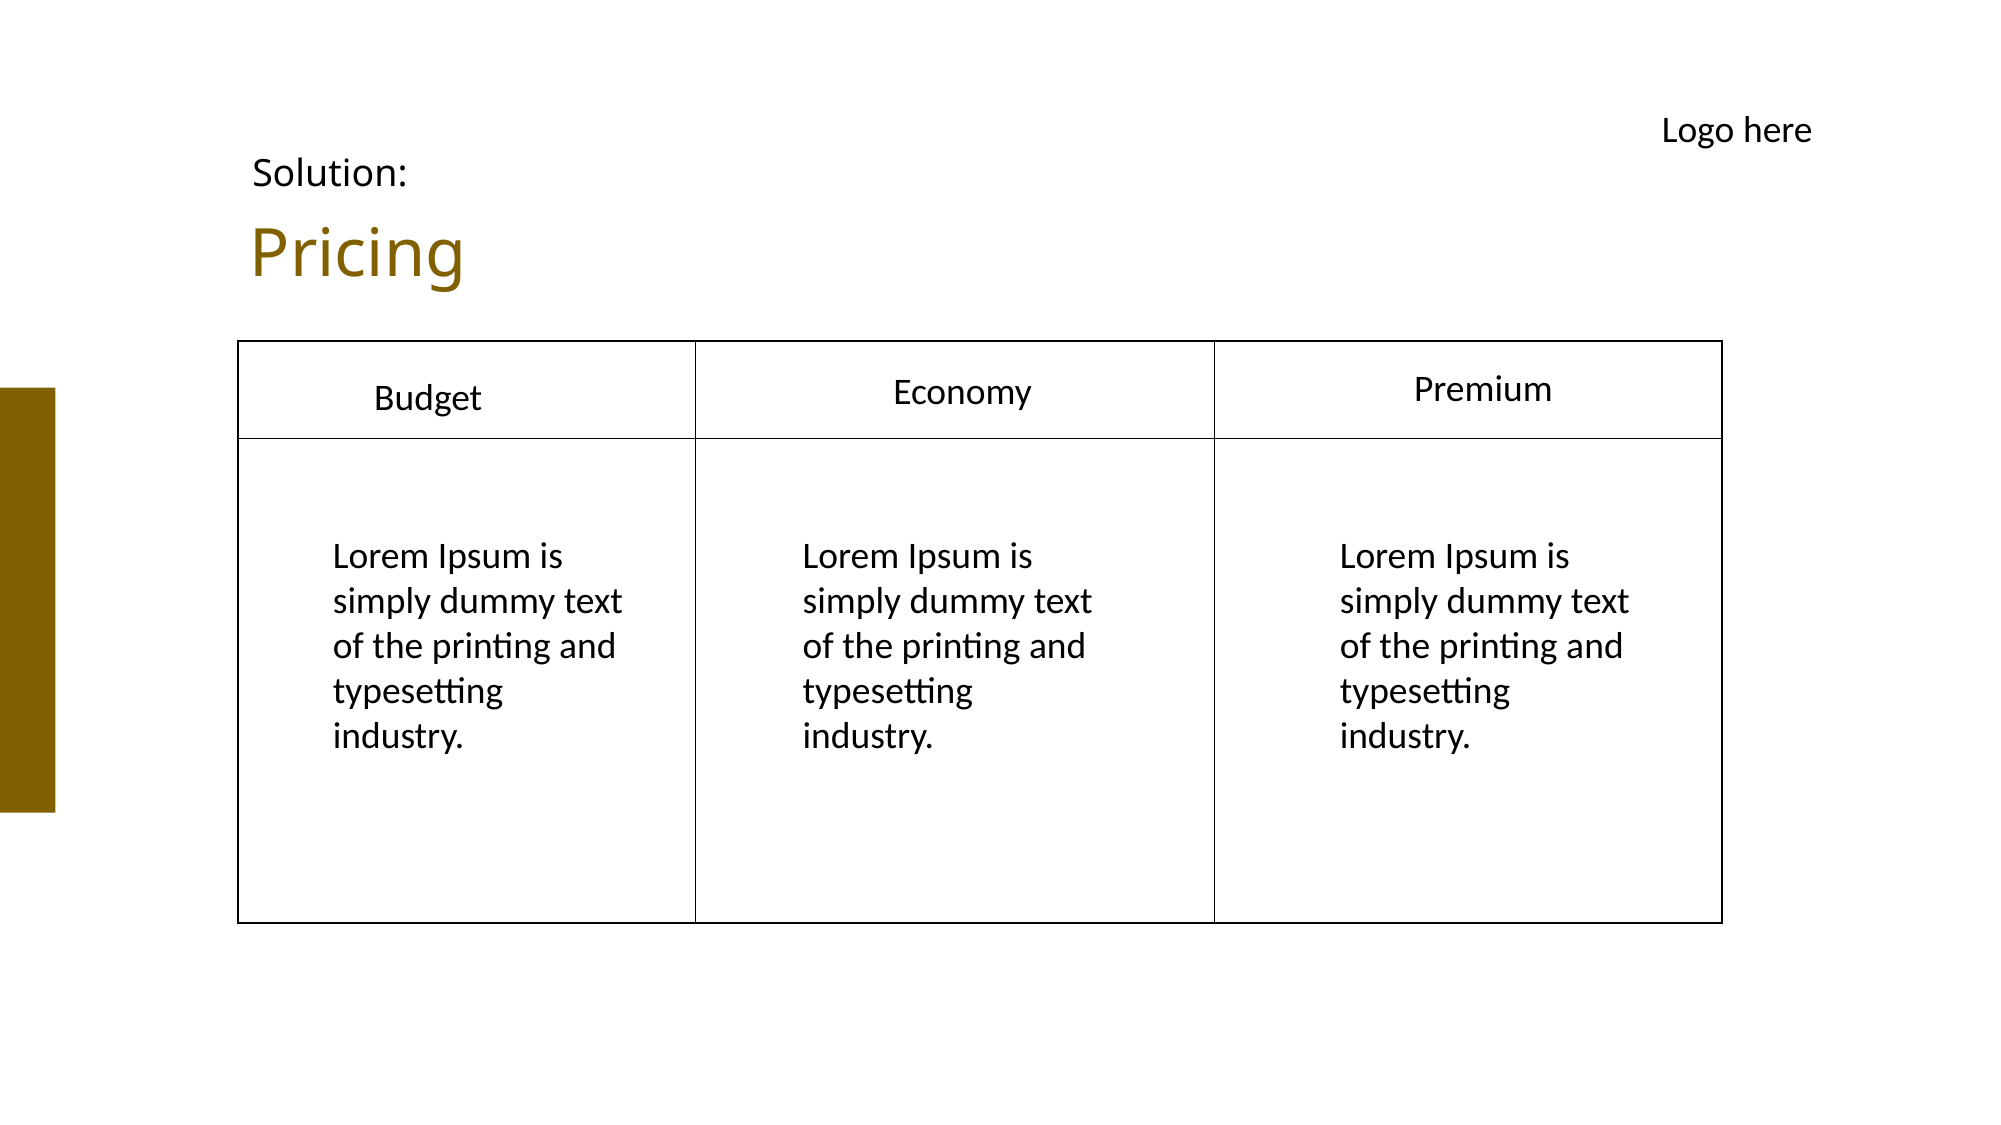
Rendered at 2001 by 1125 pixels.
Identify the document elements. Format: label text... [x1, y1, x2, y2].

text_box Logo here [1647, 98, 1942, 158]
text_box Lorem Ipsum is simply dummy text of the printing and typesetting industry. [787, 523, 1110, 764]
text_box Lorem Ipsum is simply dummy text of the printing and typesetting industry. [318, 523, 641, 764]
text_box Economy [878, 359, 1048, 420]
text_box [237, 340, 1723, 438]
text_box [1215, 439, 1723, 924]
text_box Pricing [235, 202, 482, 298]
text_box Budget [359, 365, 498, 426]
text_box [0, 387, 56, 814]
text_box [237, 439, 695, 924]
text_box Premium [1399, 356, 1568, 417]
text_box Lorem Ipsum is simply dummy text of the printing and typesetting industry. [1324, 523, 1647, 764]
text_box [696, 439, 1214, 924]
text_box Solution: [237, 141, 423, 202]
